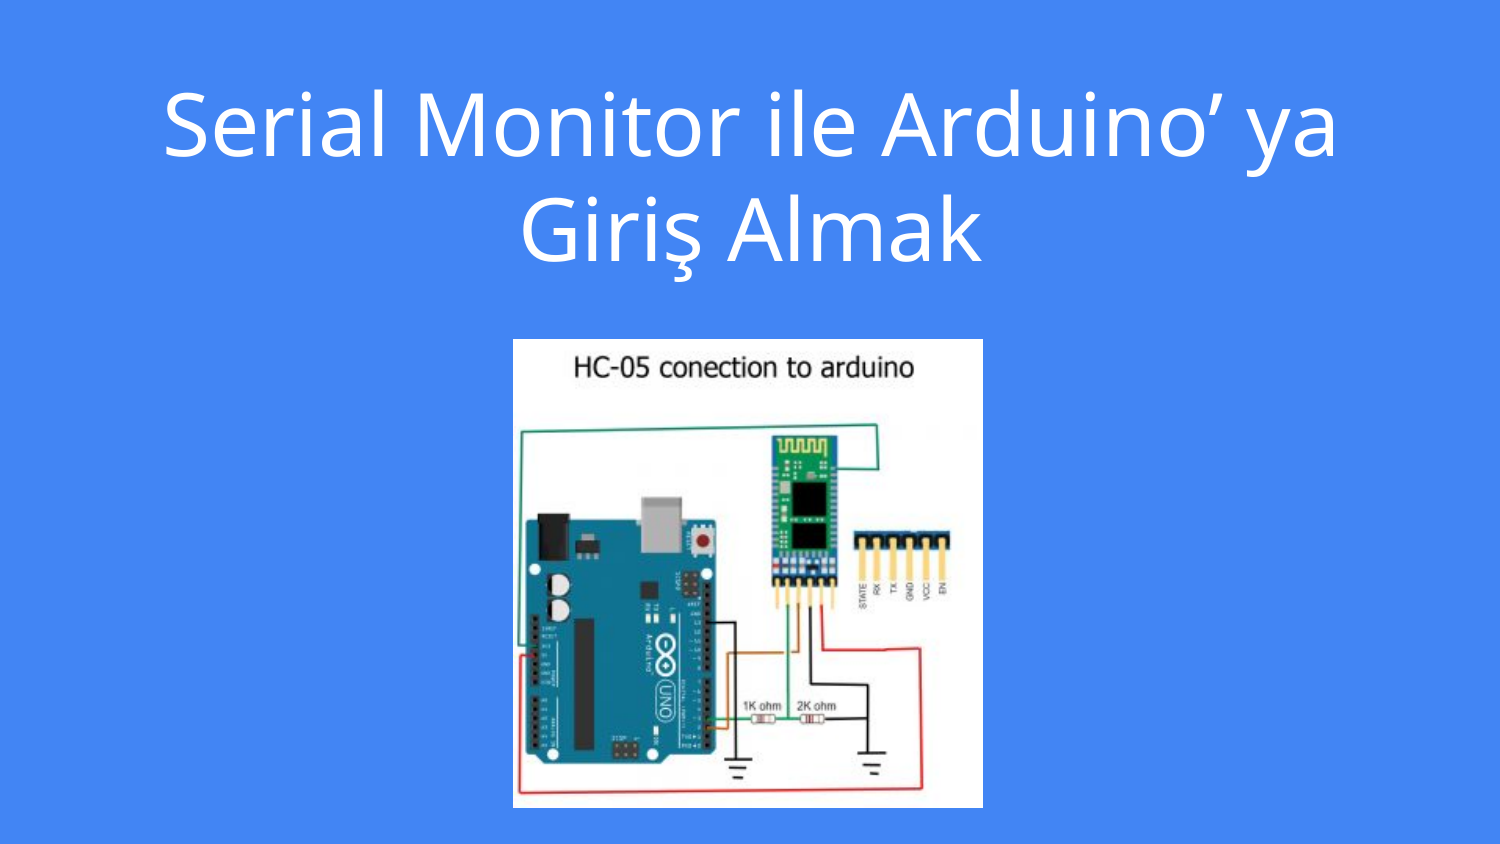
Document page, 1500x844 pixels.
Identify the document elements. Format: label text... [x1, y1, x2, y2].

picture [513, 338, 983, 809]
title Serial Monitor ile Arduino’ ya Giriş Almak [76, 91, 1426, 258]
